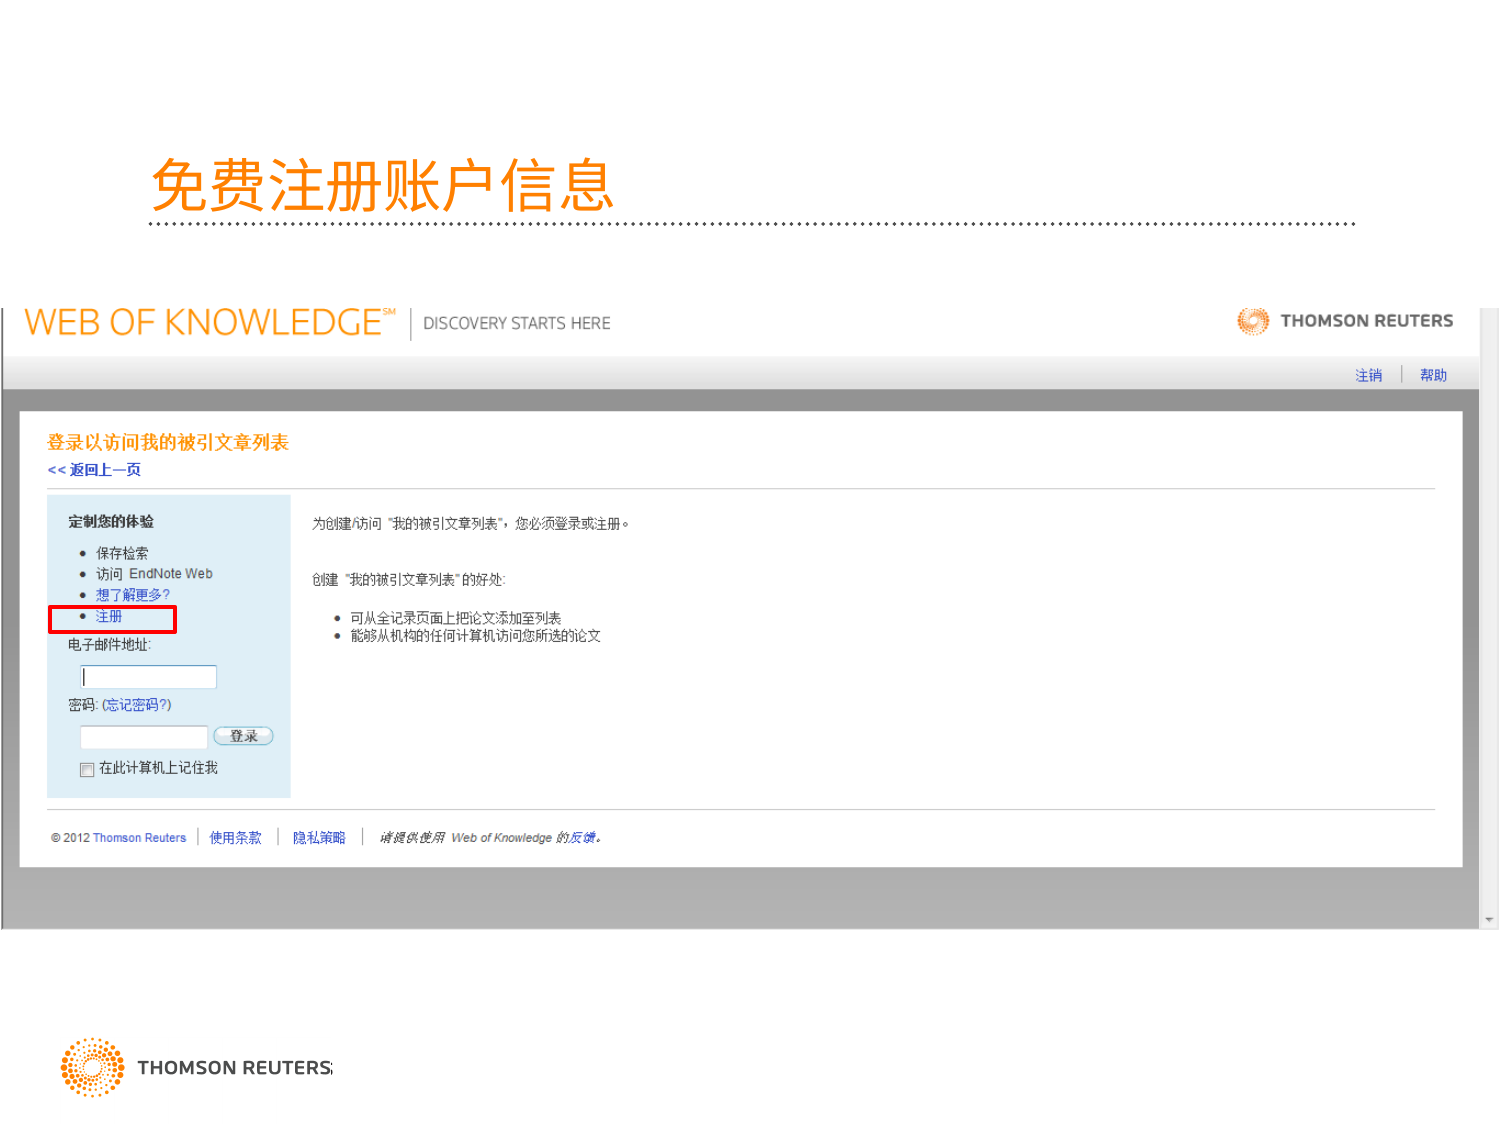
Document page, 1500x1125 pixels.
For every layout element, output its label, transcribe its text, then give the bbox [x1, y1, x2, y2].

title 免费注册账户信息 [150, 83, 1360, 221]
picture [60, 1037, 333, 1125]
picture [0, 308, 1500, 931]
